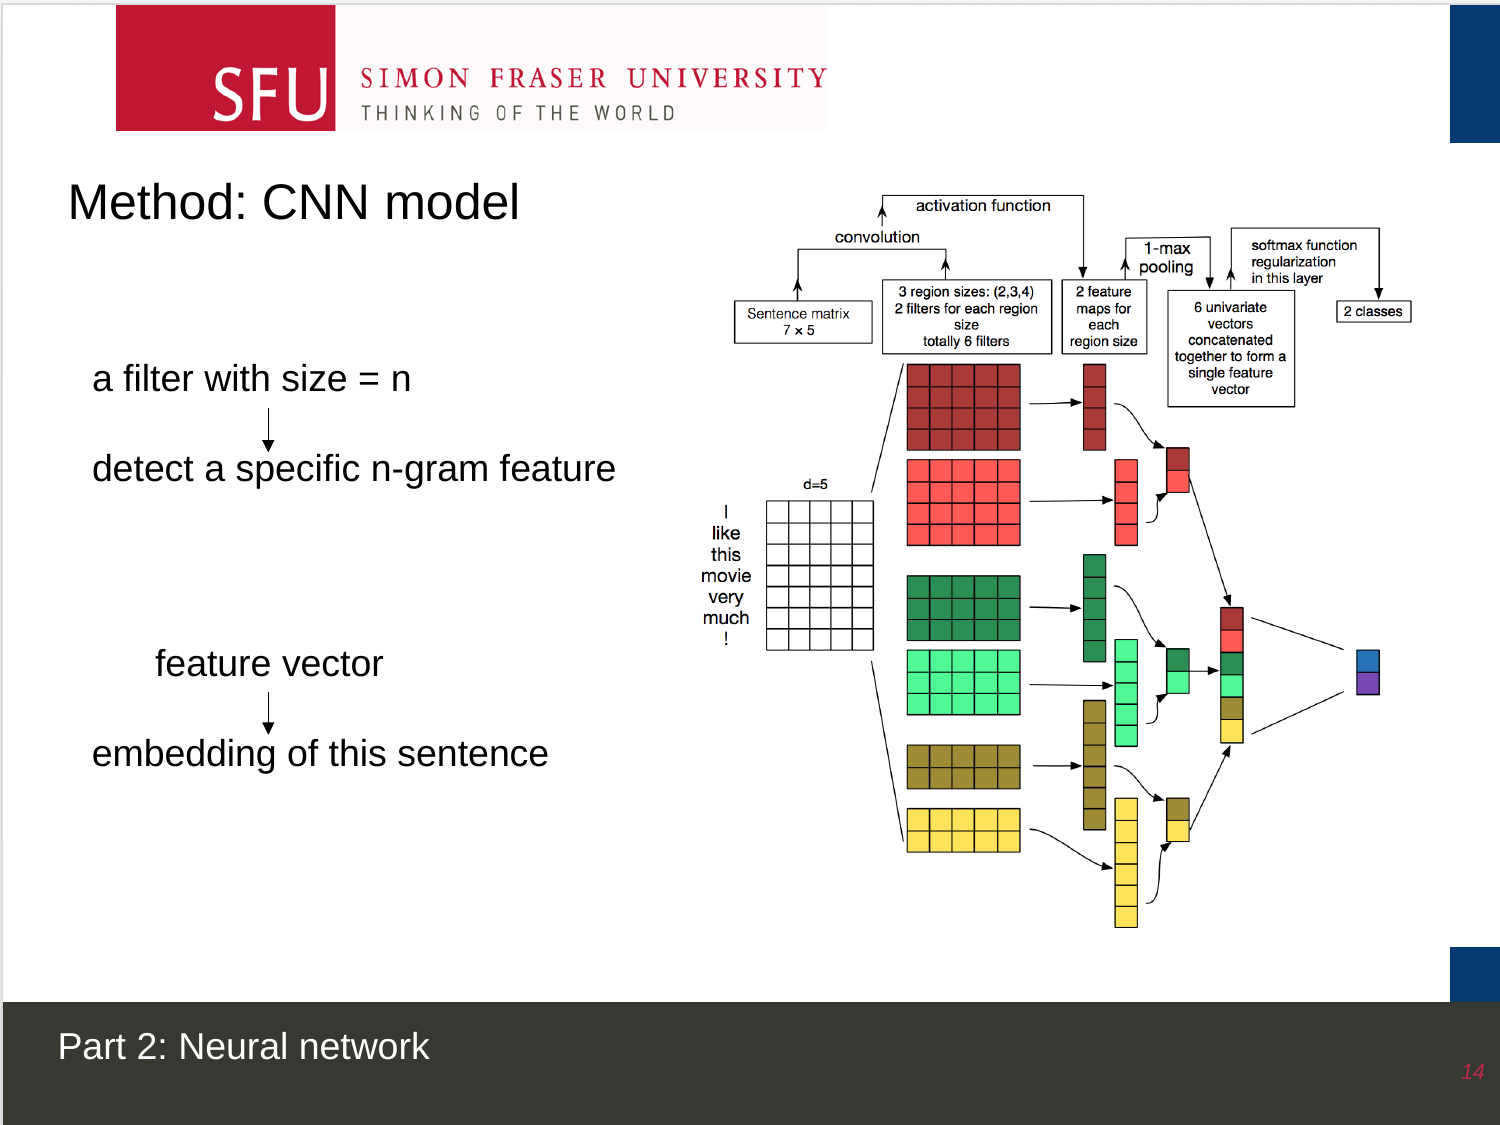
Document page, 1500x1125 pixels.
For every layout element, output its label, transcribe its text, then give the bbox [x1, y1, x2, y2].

text_box Part 2: Neural network [42, 1014, 445, 1075]
text_box feature vector embedding of this sentence [77, 631, 565, 781]
picture [0, 0, 1500, 1125]
text_box Method: CNN model [52, 162, 536, 237]
slide_number 14 [1274, 1049, 1500, 1101]
text_box a filter with size = n detect a specific n-gram feature [77, 346, 618, 497]
